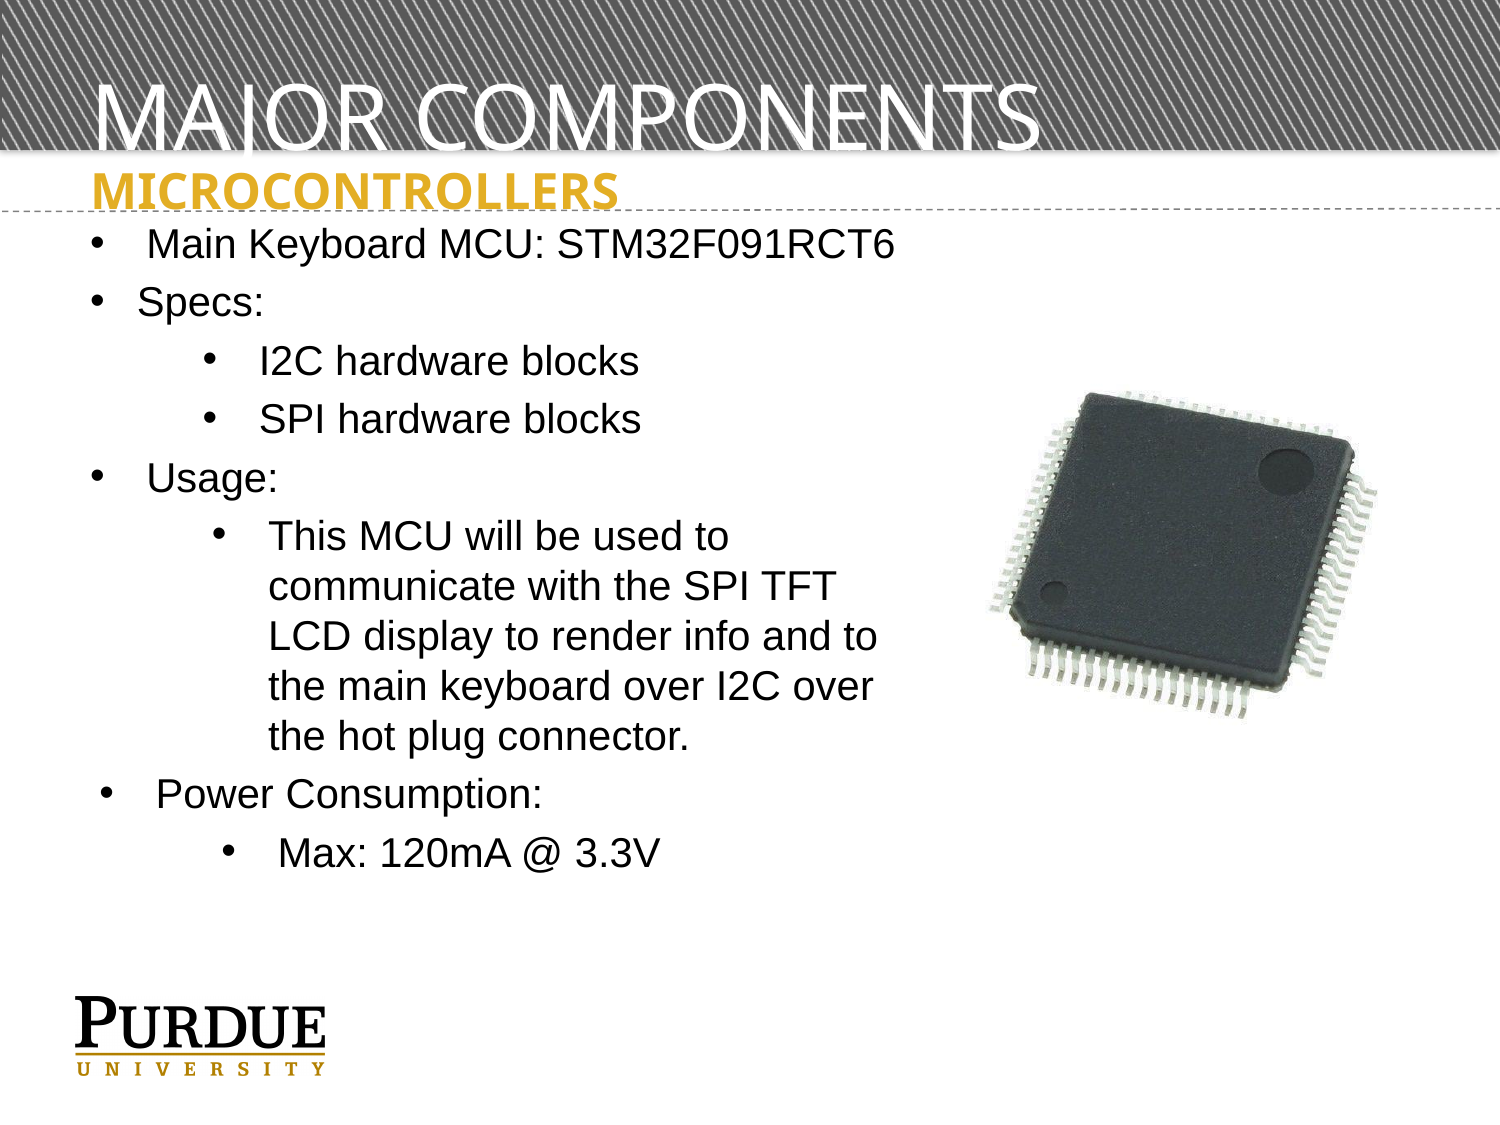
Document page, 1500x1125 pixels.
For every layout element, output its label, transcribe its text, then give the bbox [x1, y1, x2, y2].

list Main Keyboard MCU: STM32F091RCT6 Specs: I2C hardware blocks SPI hardware blocks Usage: This MCU will be used to communicate with the SPI TFT LCD display to render info and to the main keyboard over I2C over the hot plug connector. Power Consumption: Max: 120mA @ 3.3V [75, 225, 945, 1080]
title Major Components [75, 51, 1427, 175]
picture [958, 330, 1410, 782]
list Microcontrollers [75, 151, 1425, 225]
